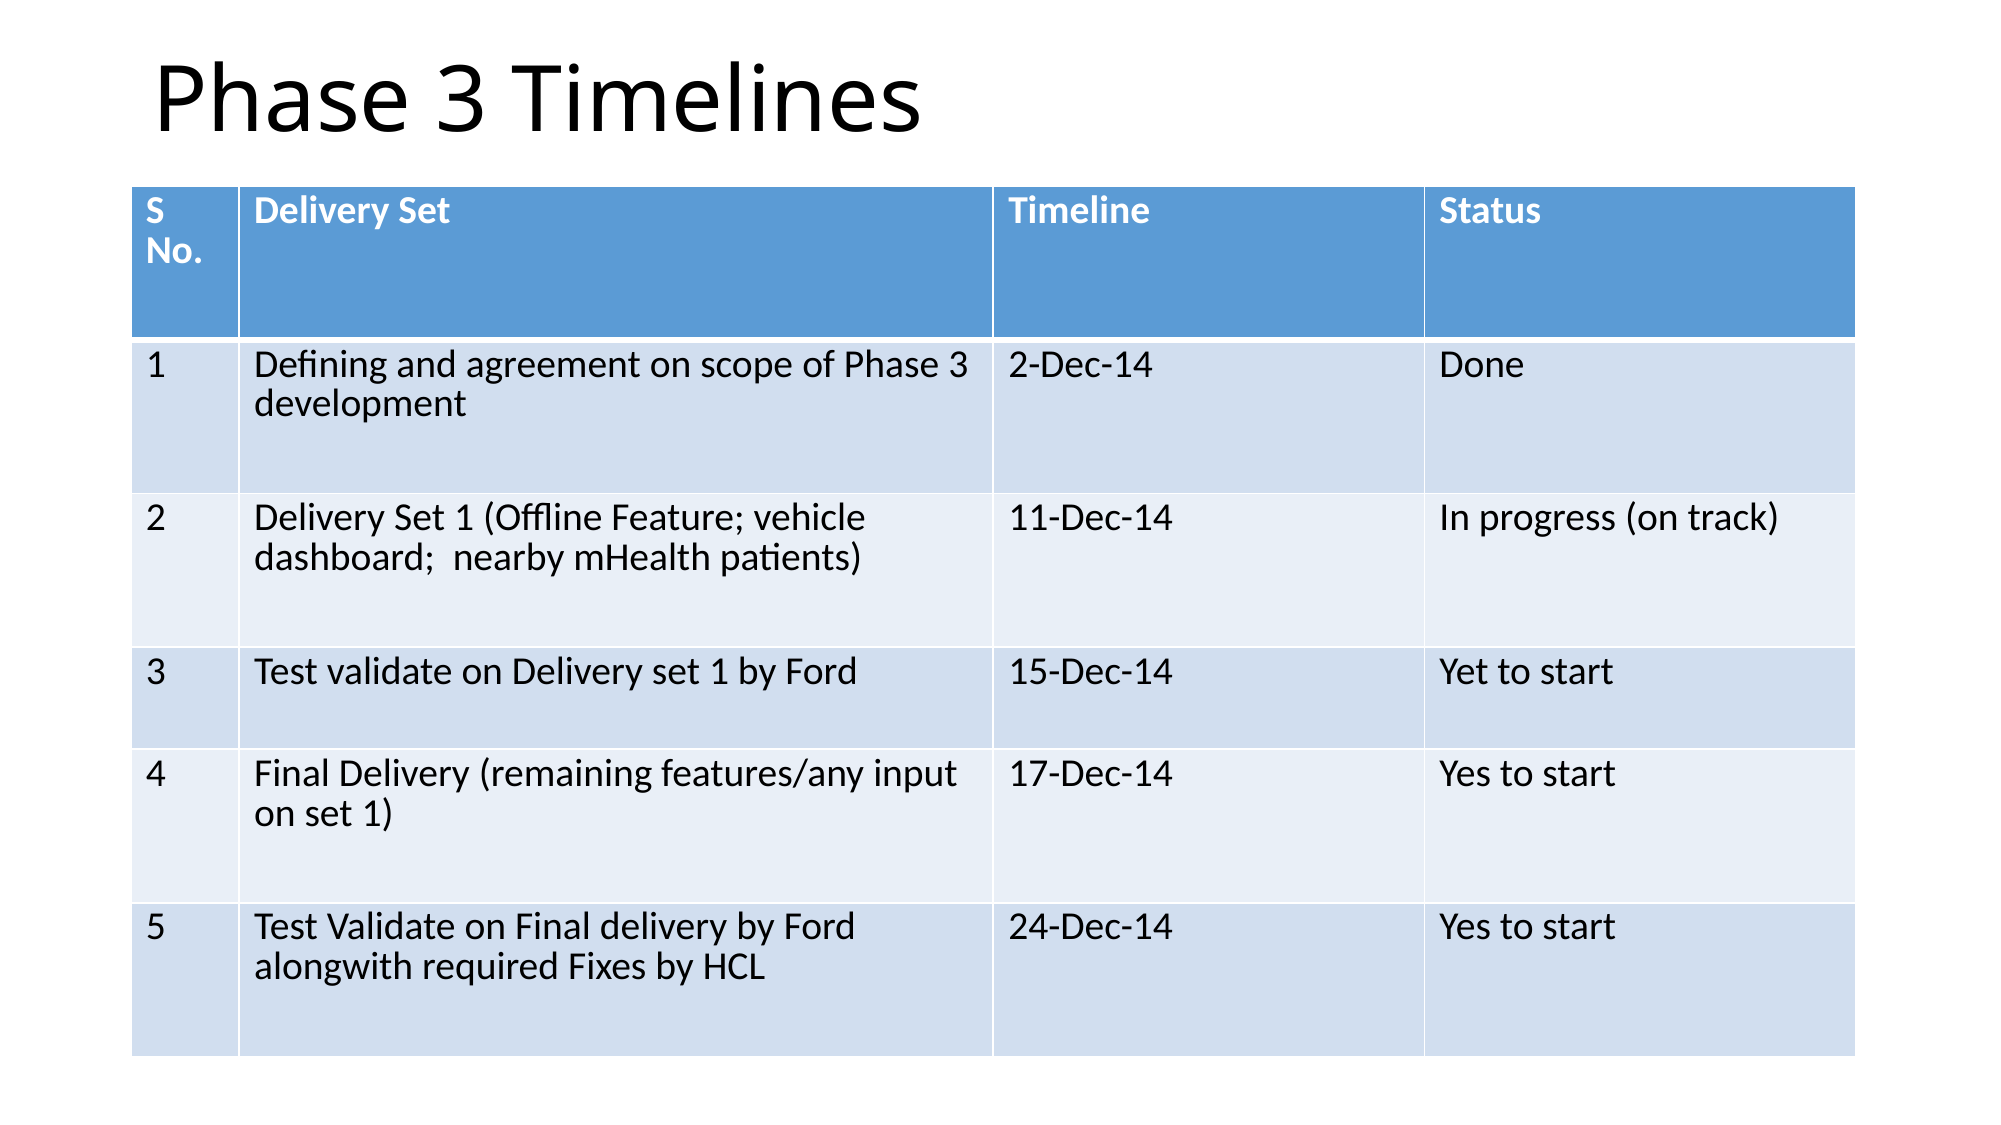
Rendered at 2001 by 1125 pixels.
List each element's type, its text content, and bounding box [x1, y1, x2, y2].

table_cell 2-Dec-14 [994, 343, 1424, 493]
table_header S No. [132, 187, 238, 337]
table_header Timeline [994, 187, 1424, 337]
table_cell Delivery Set 1 (Offline Feature; vehicle dashboard; nearby mHealth patients) [240, 494, 992, 646]
table_header Status [1425, 187, 1855, 337]
table_cell 24-Dec-14 [994, 904, 1424, 1056]
table_cell Done [1425, 343, 1855, 493]
table_cell Final Delivery (remaining features/any input on set 1) [240, 750, 992, 902]
table_header Delivery Set [240, 187, 992, 337]
table_cell Yet to start [1425, 648, 1855, 748]
table_cell Yes to start [1425, 904, 1855, 1056]
title Phase 3 Timelines [137, 0, 1863, 211]
table_cell 4 [132, 750, 238, 902]
table_cell 1 [132, 343, 238, 493]
table_cell 11-Dec-14 [994, 494, 1424, 646]
table_cell 5 [132, 904, 238, 1056]
table_cell Test validate on Delivery set 1 by Ford [240, 648, 992, 748]
table_cell Defining and agreement on scope of Phase 3 development [240, 343, 992, 493]
table_cell 2 [132, 494, 238, 646]
table_cell 3 [132, 648, 238, 748]
table_cell Test Validate on Final delivery by Ford alongwith required Fixes by HCL [240, 904, 992, 1056]
table_cell Yes to start [1425, 750, 1855, 902]
table_cell In progress (on track) [1425, 494, 1855, 646]
table_cell 15-Dec-14 [994, 648, 1424, 748]
table_cell 17-Dec-14 [994, 750, 1424, 902]
